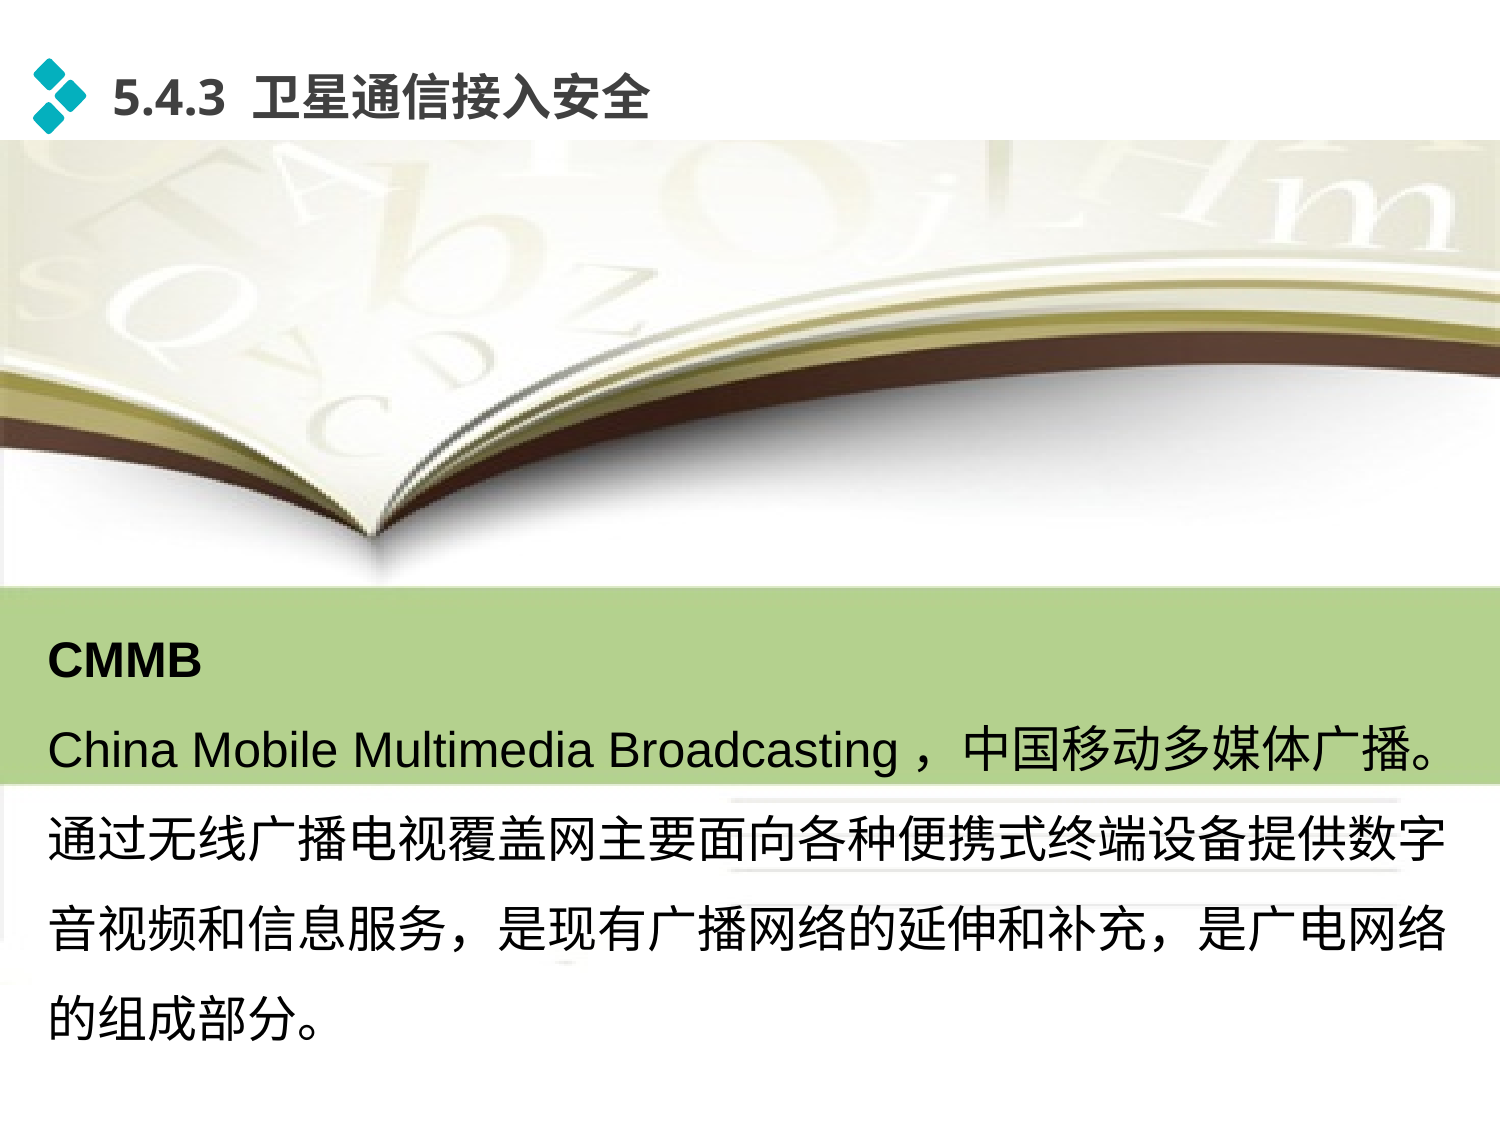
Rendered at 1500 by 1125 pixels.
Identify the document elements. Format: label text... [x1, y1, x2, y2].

text_box CMMB China Mobile Multimedia Broadcasting，中国移动多媒体广播。通过无线广播电视覆盖网主要面向各种便携式终端设备提供数字音视频和信息服务，是现有广播网络的延伸和补充，是广电网络的组成部分。 [32, 985, 1486, 1055]
picture [0, 140, 1500, 985]
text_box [32, 57, 871, 135]
